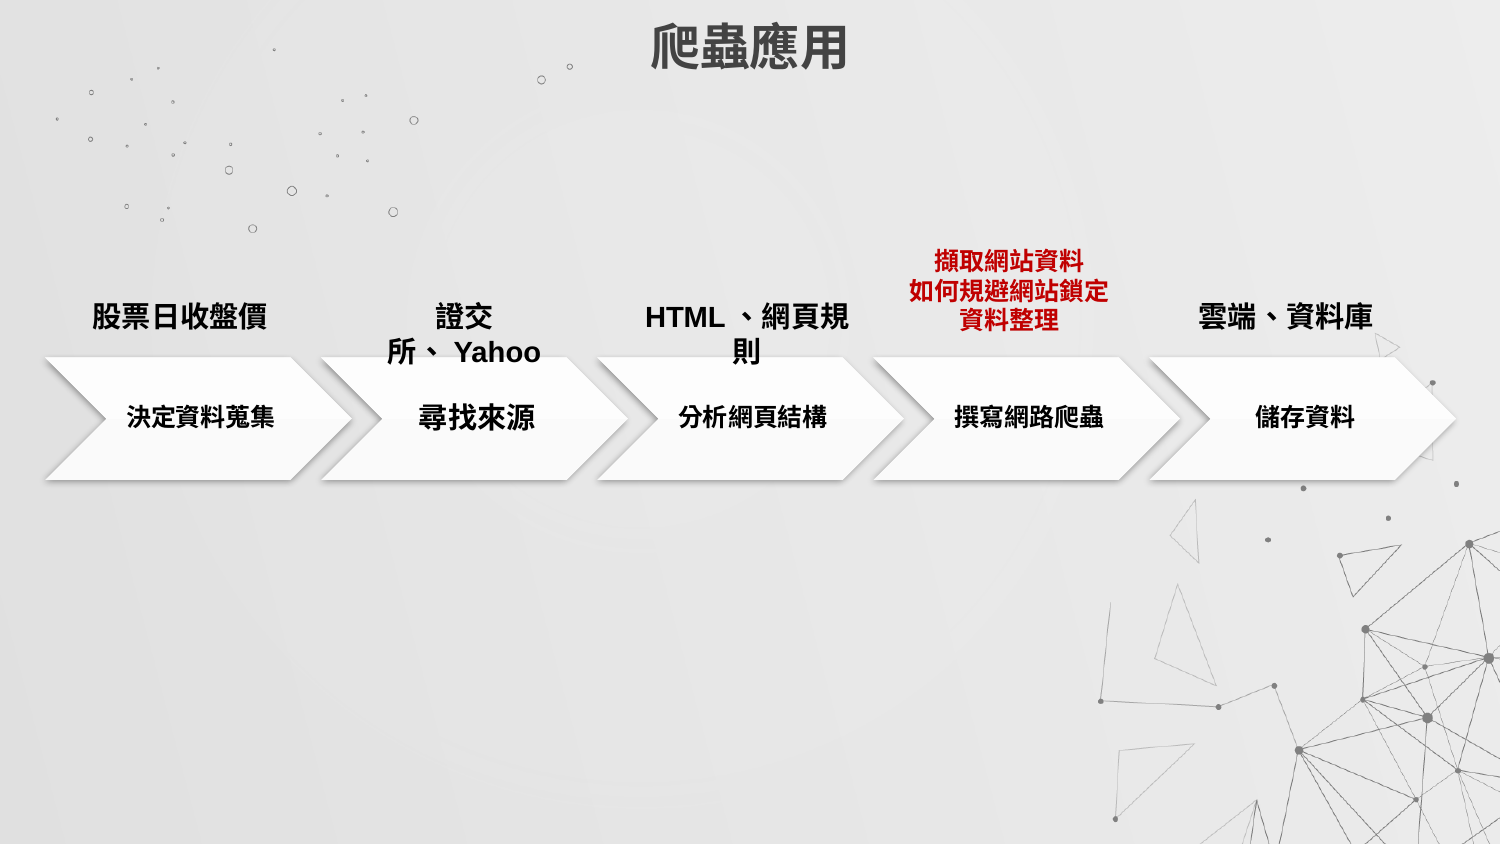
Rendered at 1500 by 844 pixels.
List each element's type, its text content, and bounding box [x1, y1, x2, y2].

title 爬蟲應用 [322, 0, 1178, 156]
picture [0, 0, 1500, 844]
text_box 雲端、資料庫 [1155, 290, 1418, 339]
text_box 擷取網站資料 如何規避網站鎖定 資料整理 [878, 237, 1141, 339]
text_box 證交所、Yahoo [344, 290, 585, 339]
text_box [44, 340, 1457, 497]
text_box HTML、網頁規則 [616, 290, 878, 339]
text_box 股票日收盤價 [60, 290, 300, 339]
